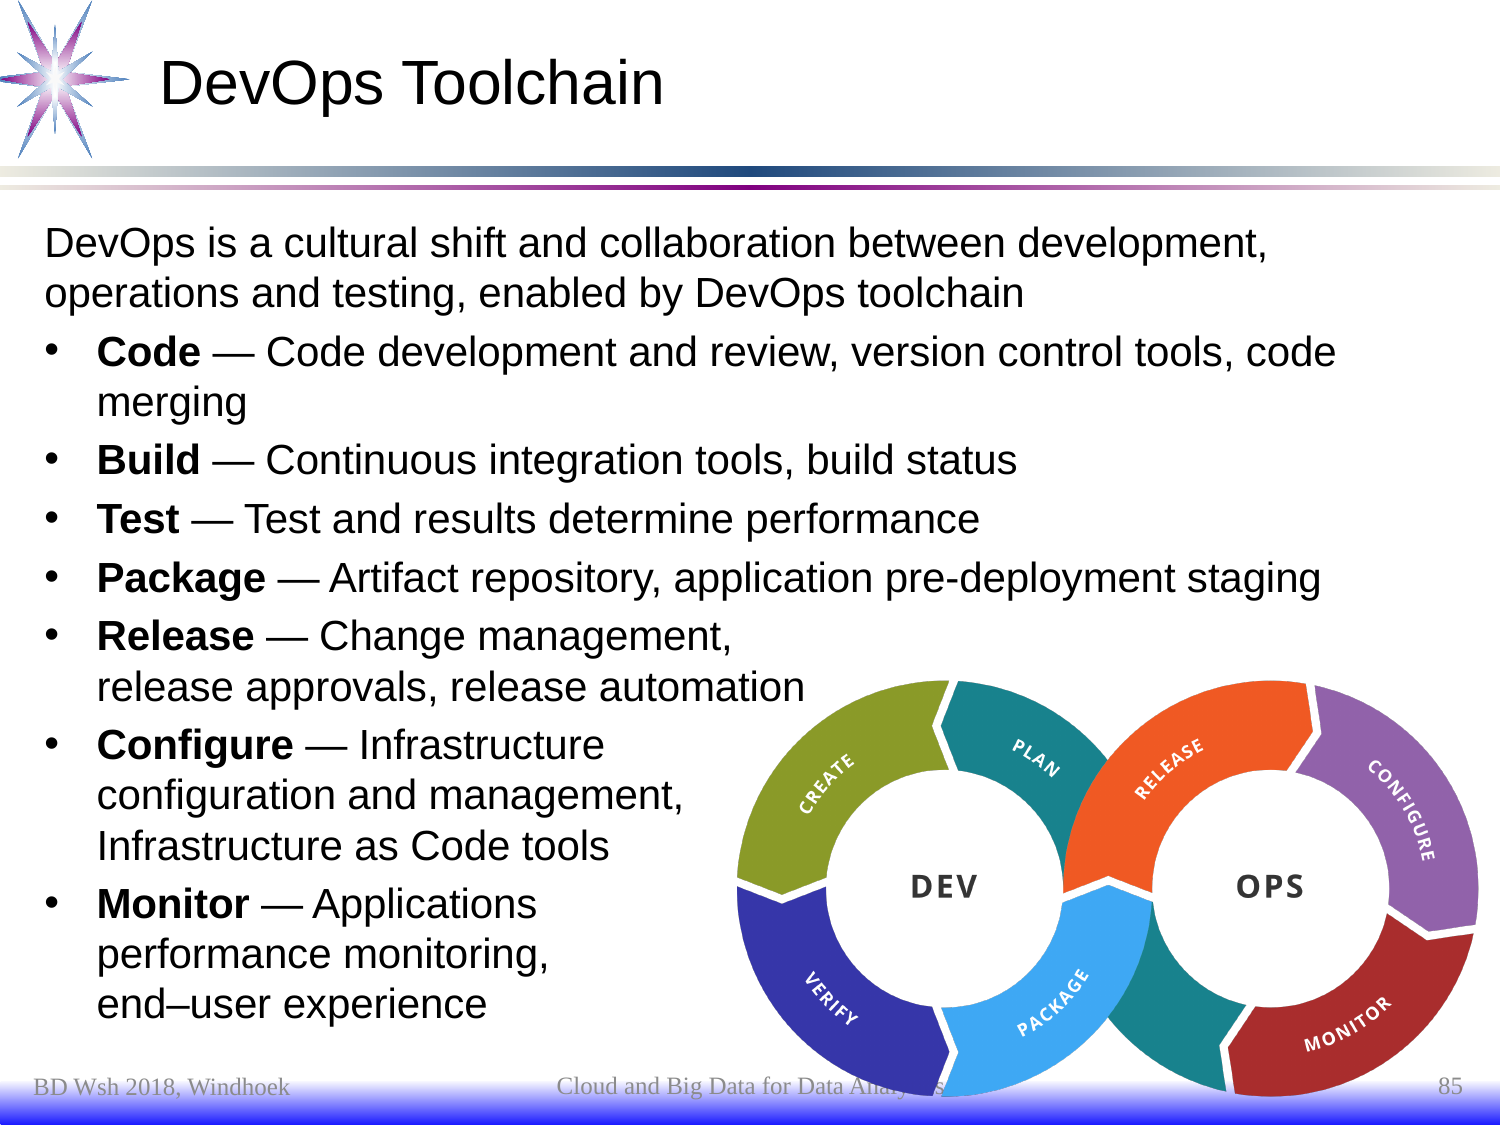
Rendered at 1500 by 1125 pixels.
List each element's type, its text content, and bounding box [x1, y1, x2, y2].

slide_number BD Wsh 2018, Windhoek [18, 1064, 390, 1106]
footer Cloud and Big Data for Data Analytics [513, 1063, 729, 1106]
list DevOps is a cultural shift and collaboration between development, operations and testing, enabled by DevOps toolchain Code — Code development and review, version control tools, code merging Build — Continuous integration tools, build status Test — Test and results determine performance Package — Artifact repository, application pre-deployment staging Release — Change management, release approvals, release automation Configure — Infrastructure configuration and management, Infrastructure as Code tools Monitor — Applications performance monitoring, end–user experience [29, 208, 1471, 1035]
title DevOps Toolchain [147, 24, 1425, 135]
picture [733, 676, 1482, 1101]
